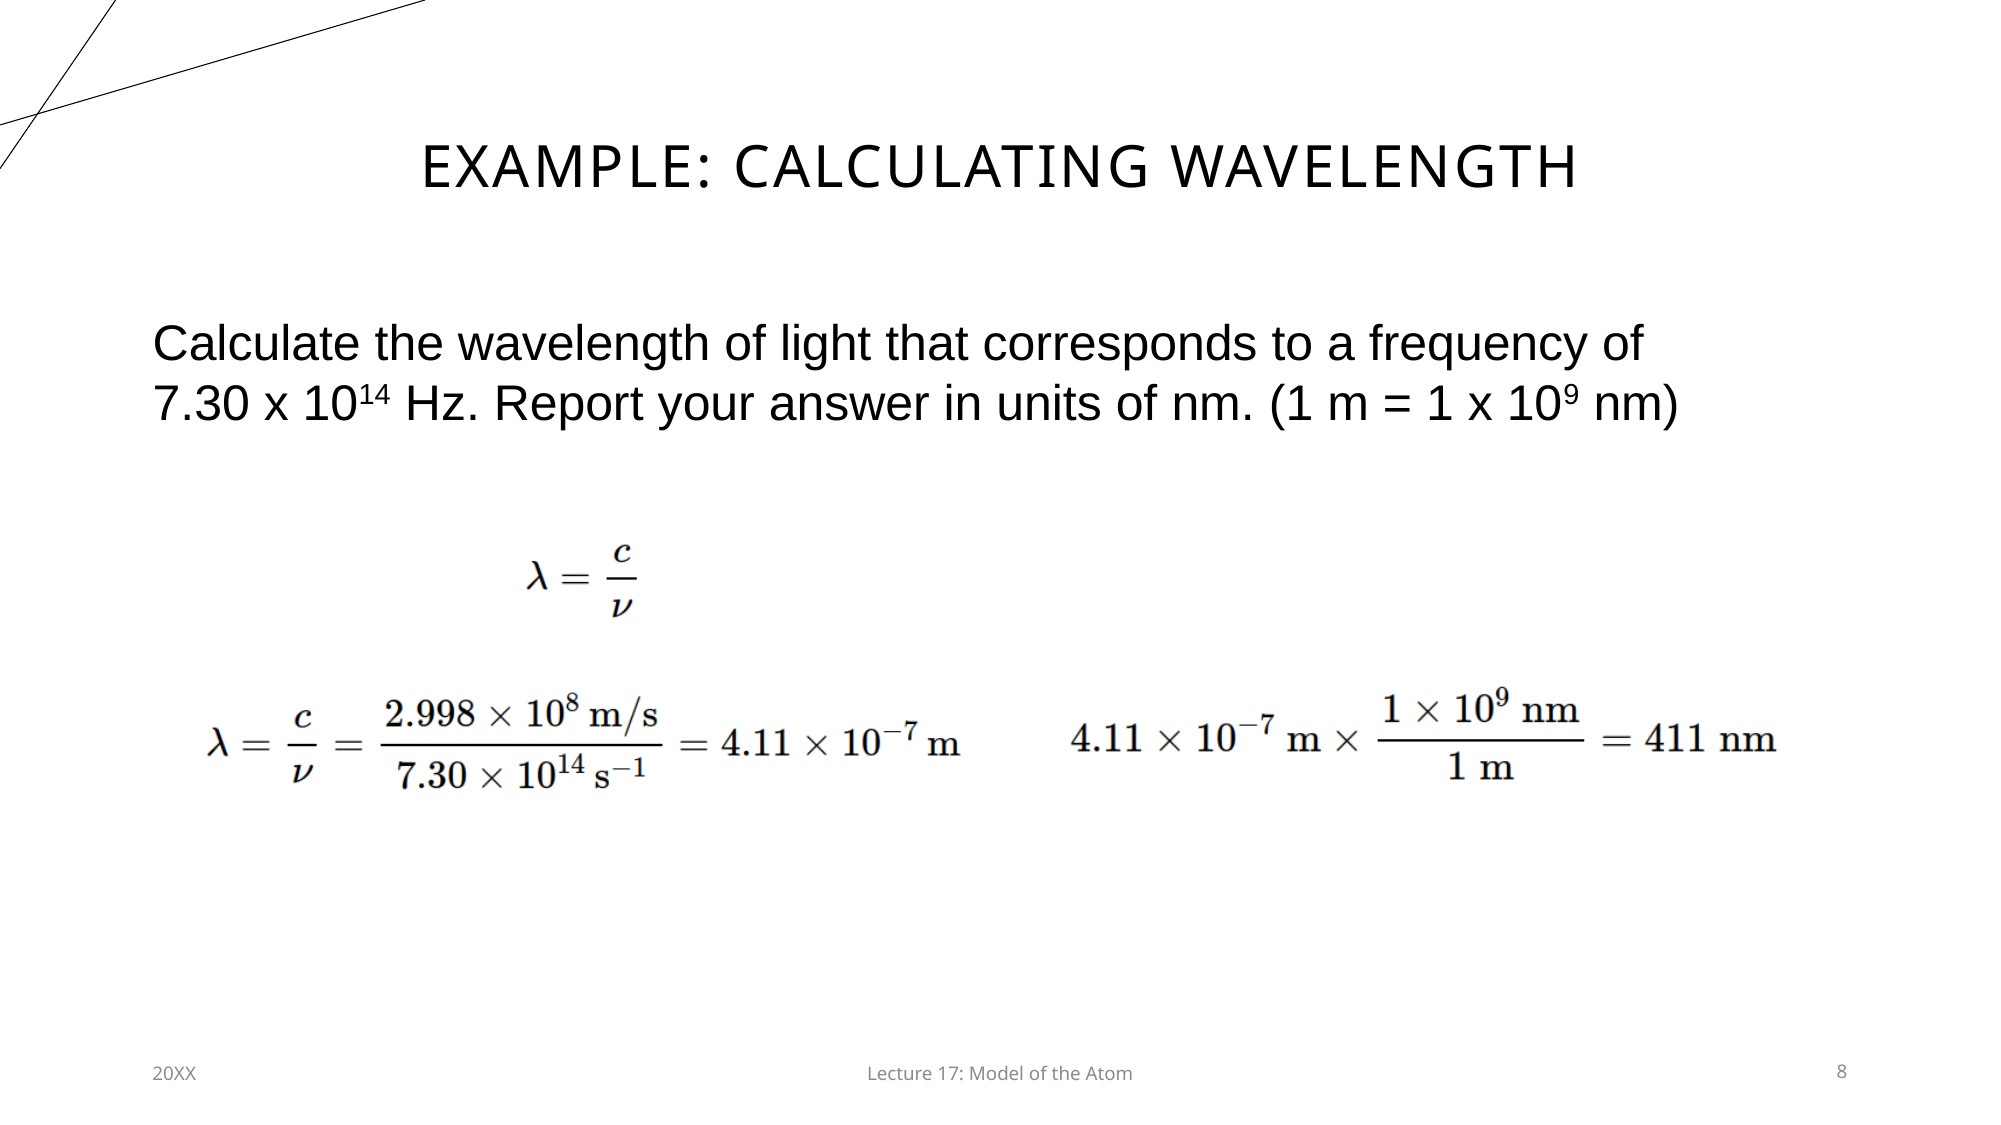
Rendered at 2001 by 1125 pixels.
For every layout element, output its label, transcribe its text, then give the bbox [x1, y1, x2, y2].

slide_number 8 [1412, 1042, 1863, 1103]
title Example: calculating wavelength [137, 59, 1863, 278]
picture [1047, 654, 1799, 827]
slide_number 20XX [137, 1042, 588, 1103]
footer Lecture 17: Model of the Atom​ [662, 1042, 1338, 1103]
picture [198, 511, 985, 815]
text_box Calculate the wavelength of light that corresponds to a frequency of 7.30 x 1014 Hz. Report your answer in units of nm. (1 m = 1 x 109 nm) [137, 302, 1858, 438]
